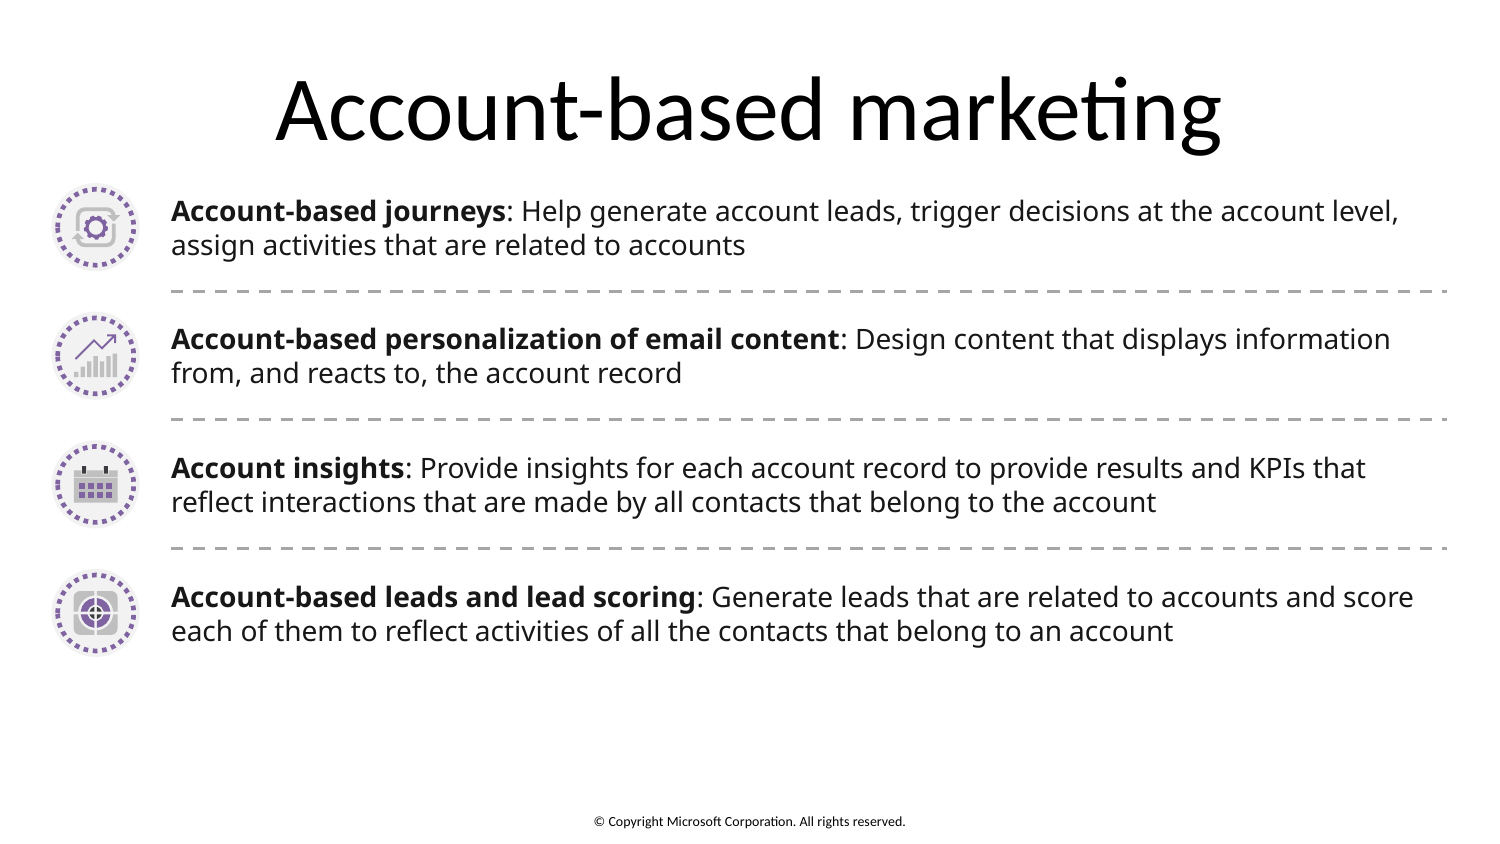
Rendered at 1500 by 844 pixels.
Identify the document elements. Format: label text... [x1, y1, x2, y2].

title Account-based marketing [75, 33, 1425, 175]
list Account-based leads and lead scoring: Generate leads that are related to accounts and score each of them to reflect activities of all the contacts that belong to an account [170, 564, 1449, 661]
list Account-based journeys: Help generate account leads, trigger decisions at the account level, assign activities that are related to accounts [170, 179, 1449, 275]
list Account-based personalization of email content: Design content that displays information from, and reacts to, the account record [170, 307, 1449, 404]
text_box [51, 182, 140, 272]
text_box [51, 439, 140, 529]
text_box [51, 311, 140, 401]
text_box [51, 568, 140, 658]
list Account insights: Provide insights for each account record to provide results and KPIs that reflect interactions that are made by all contacts that belong to the account [170, 436, 1449, 533]
